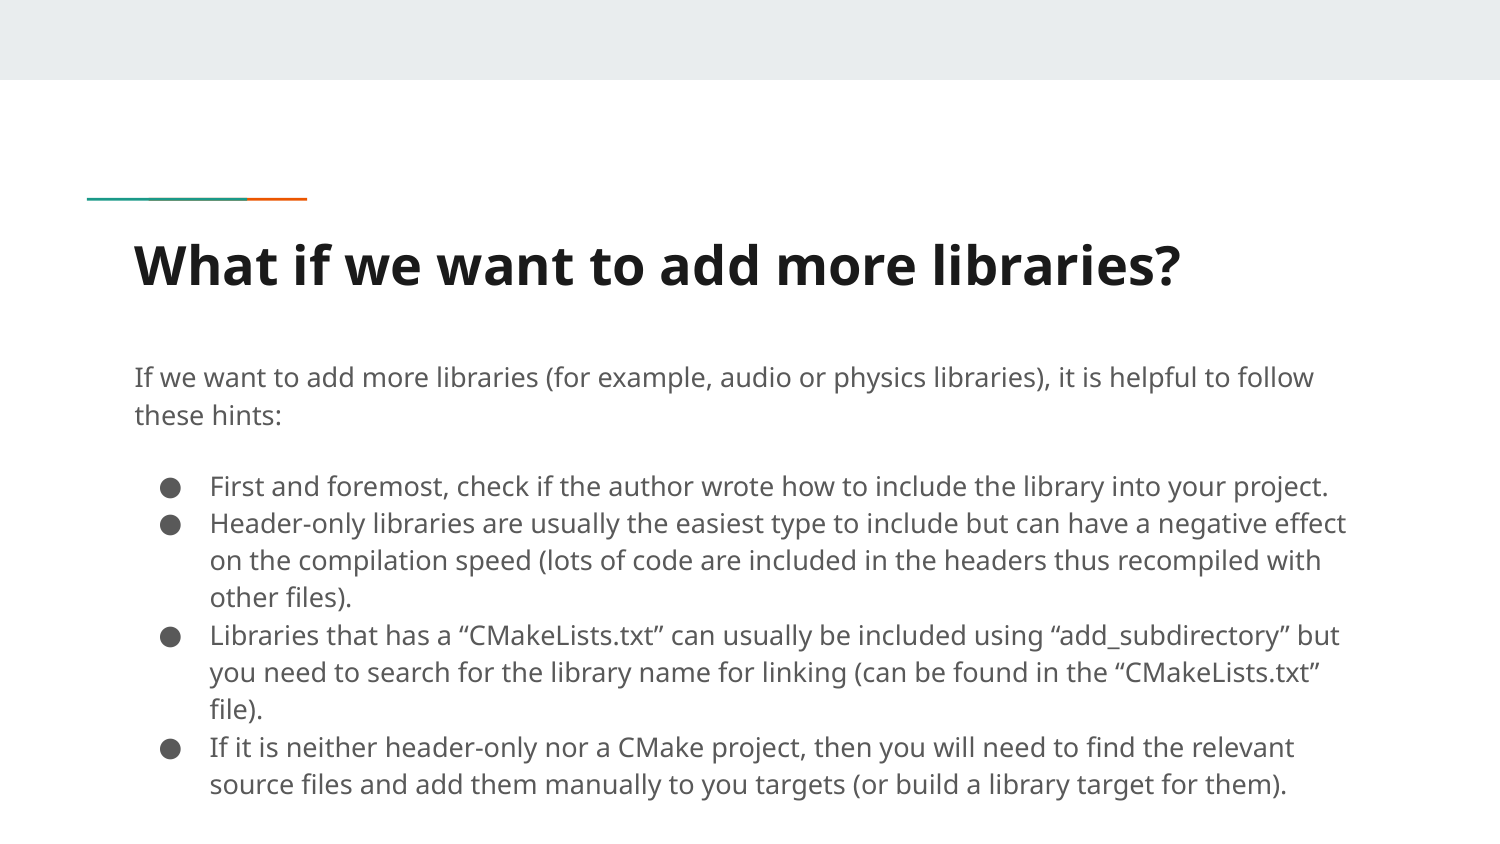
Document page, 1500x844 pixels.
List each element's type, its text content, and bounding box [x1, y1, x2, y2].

list If we want to add more libraries (for example, audio or physics libraries), it is helpful to follow these hints: First and foremost, check if the author wrote how to include the library into your project. Header-only libraries are usually the easiest type to include but can have a negative effect on the compilation speed (lots of code are included in the headers thus recompiled with other files). Libraries that has a “CMakeLists.txt” can usually be included using “add_subdirectory” but you need to search for the library name for linking (can be found in the “CMakeLists.txt” file). If it is neither header-only nor a CMake project, then you will need to find the relevant source files and add them manually to you targets (or build a library target for them). [119, 341, 1381, 712]
title What if we want to add more libraries? [119, 216, 1381, 305]
